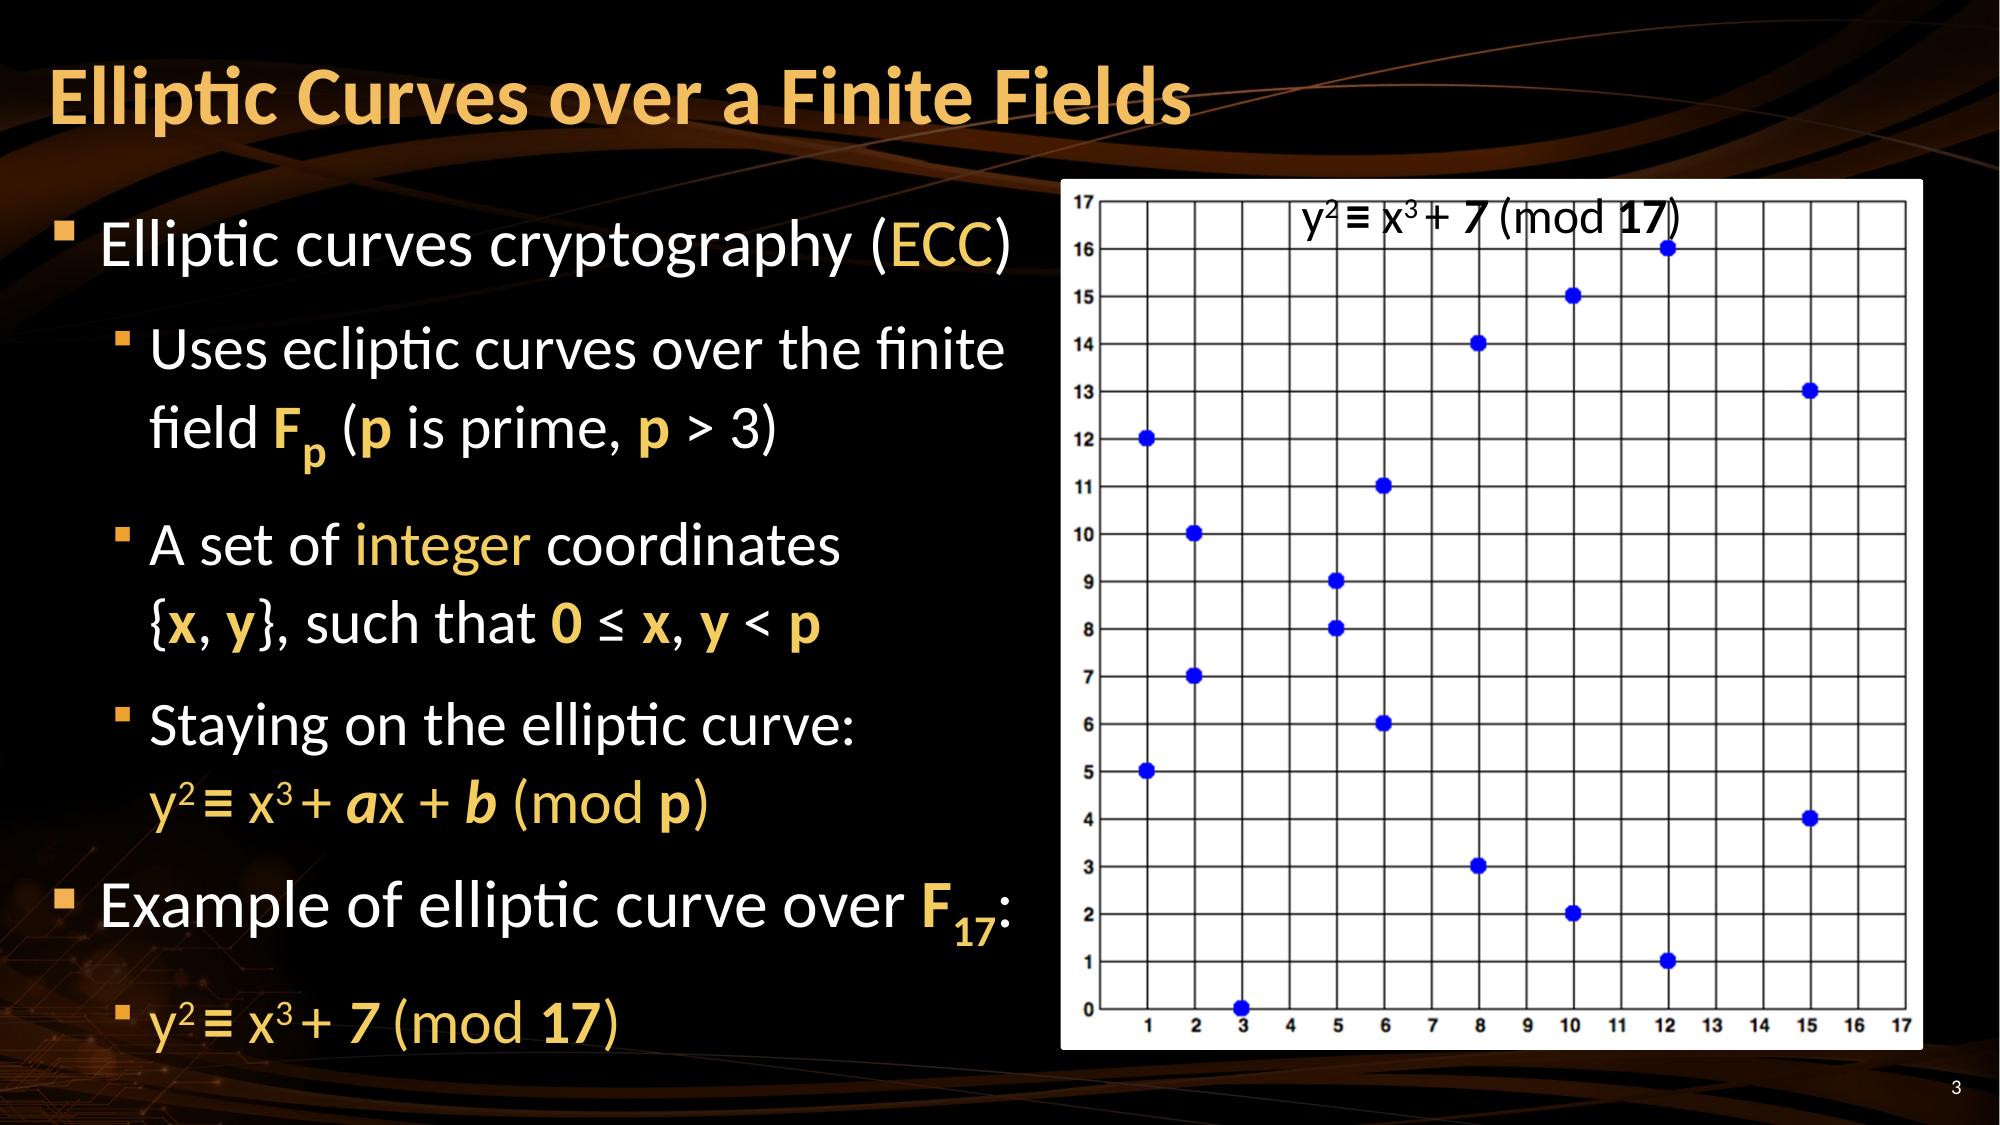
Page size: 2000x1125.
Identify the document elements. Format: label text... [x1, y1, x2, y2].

list Elliptic curves cryptography (ECC) Uses ecliptic curves over the finite field Fp (p is prime, p > 3) A set of integer coordinates {x, y}, such that 0 ≤ x, y < p Staying on the elliptic curve: y2 ≡ x3 + ax + b (mod p) Example of elliptic curve over F17: y2 ≡ x3 + 7 (mod 17) [31, 189, 1037, 1103]
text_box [1060, 176, 1924, 1050]
slide_number 3 [1897, 1070, 1968, 1103]
picture [0, 0, 2000, 1125]
title Elliptic Curves over a Finite Fields [30, 6, 1602, 189]
